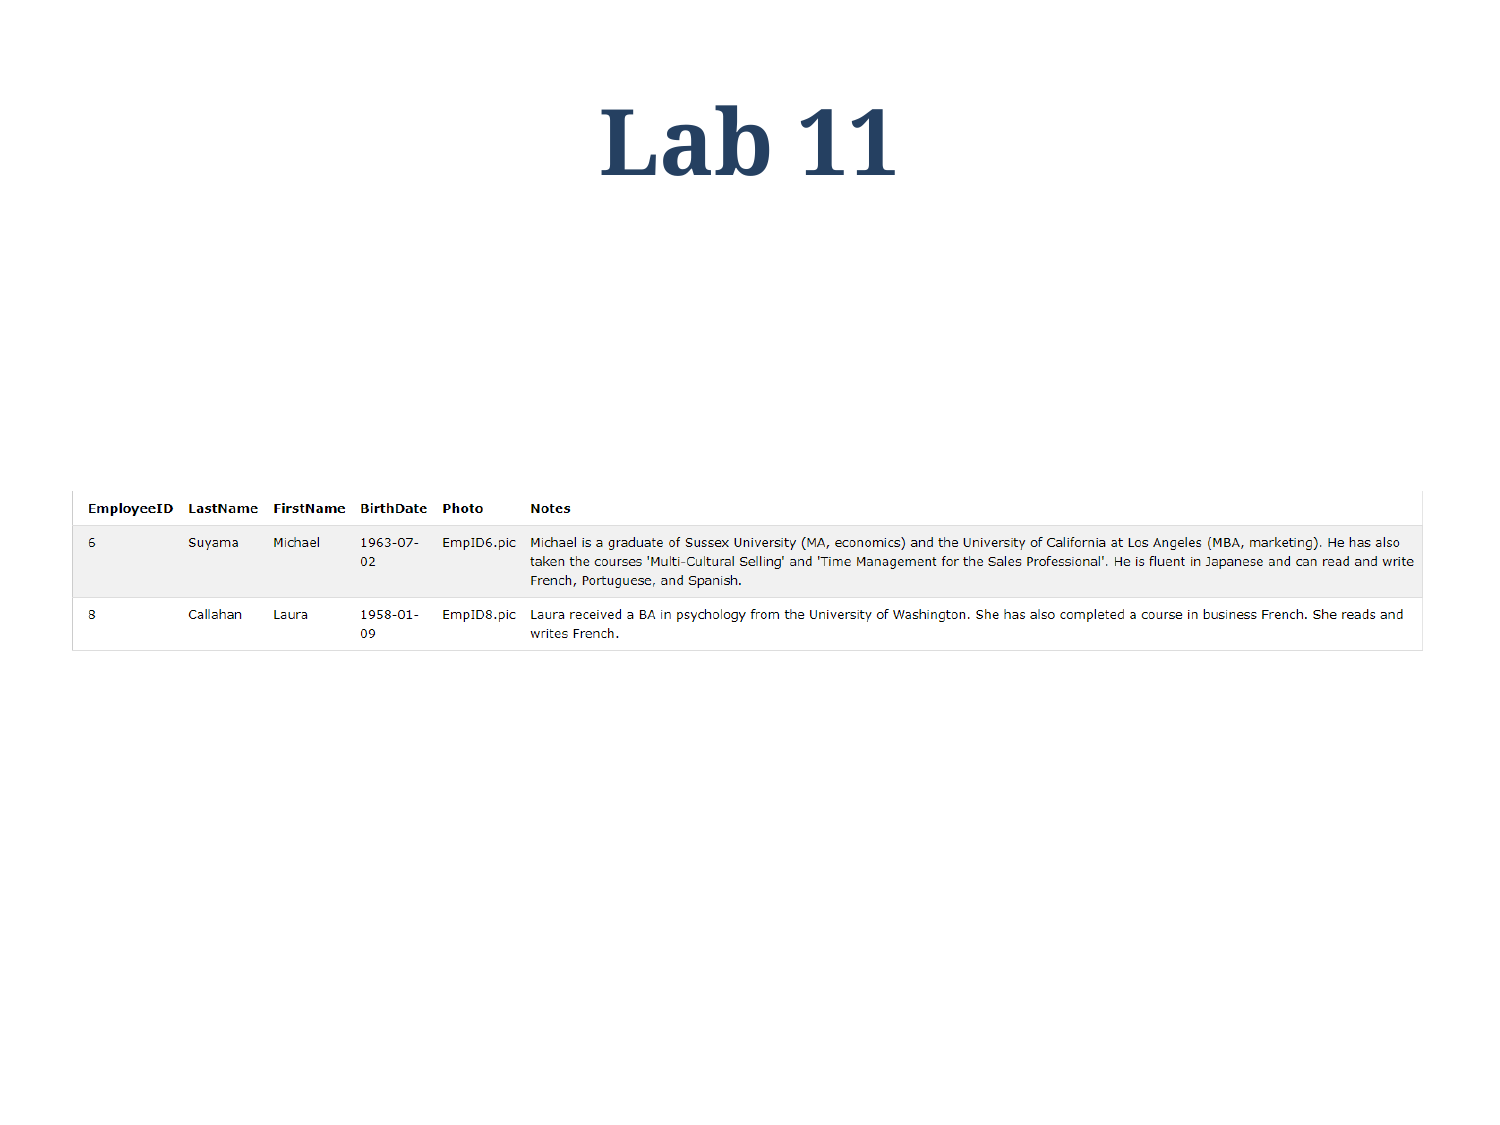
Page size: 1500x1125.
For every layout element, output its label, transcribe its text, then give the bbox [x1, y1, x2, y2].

title Lab 11 [75, 45, 1425, 233]
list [71, 491, 1423, 653]
